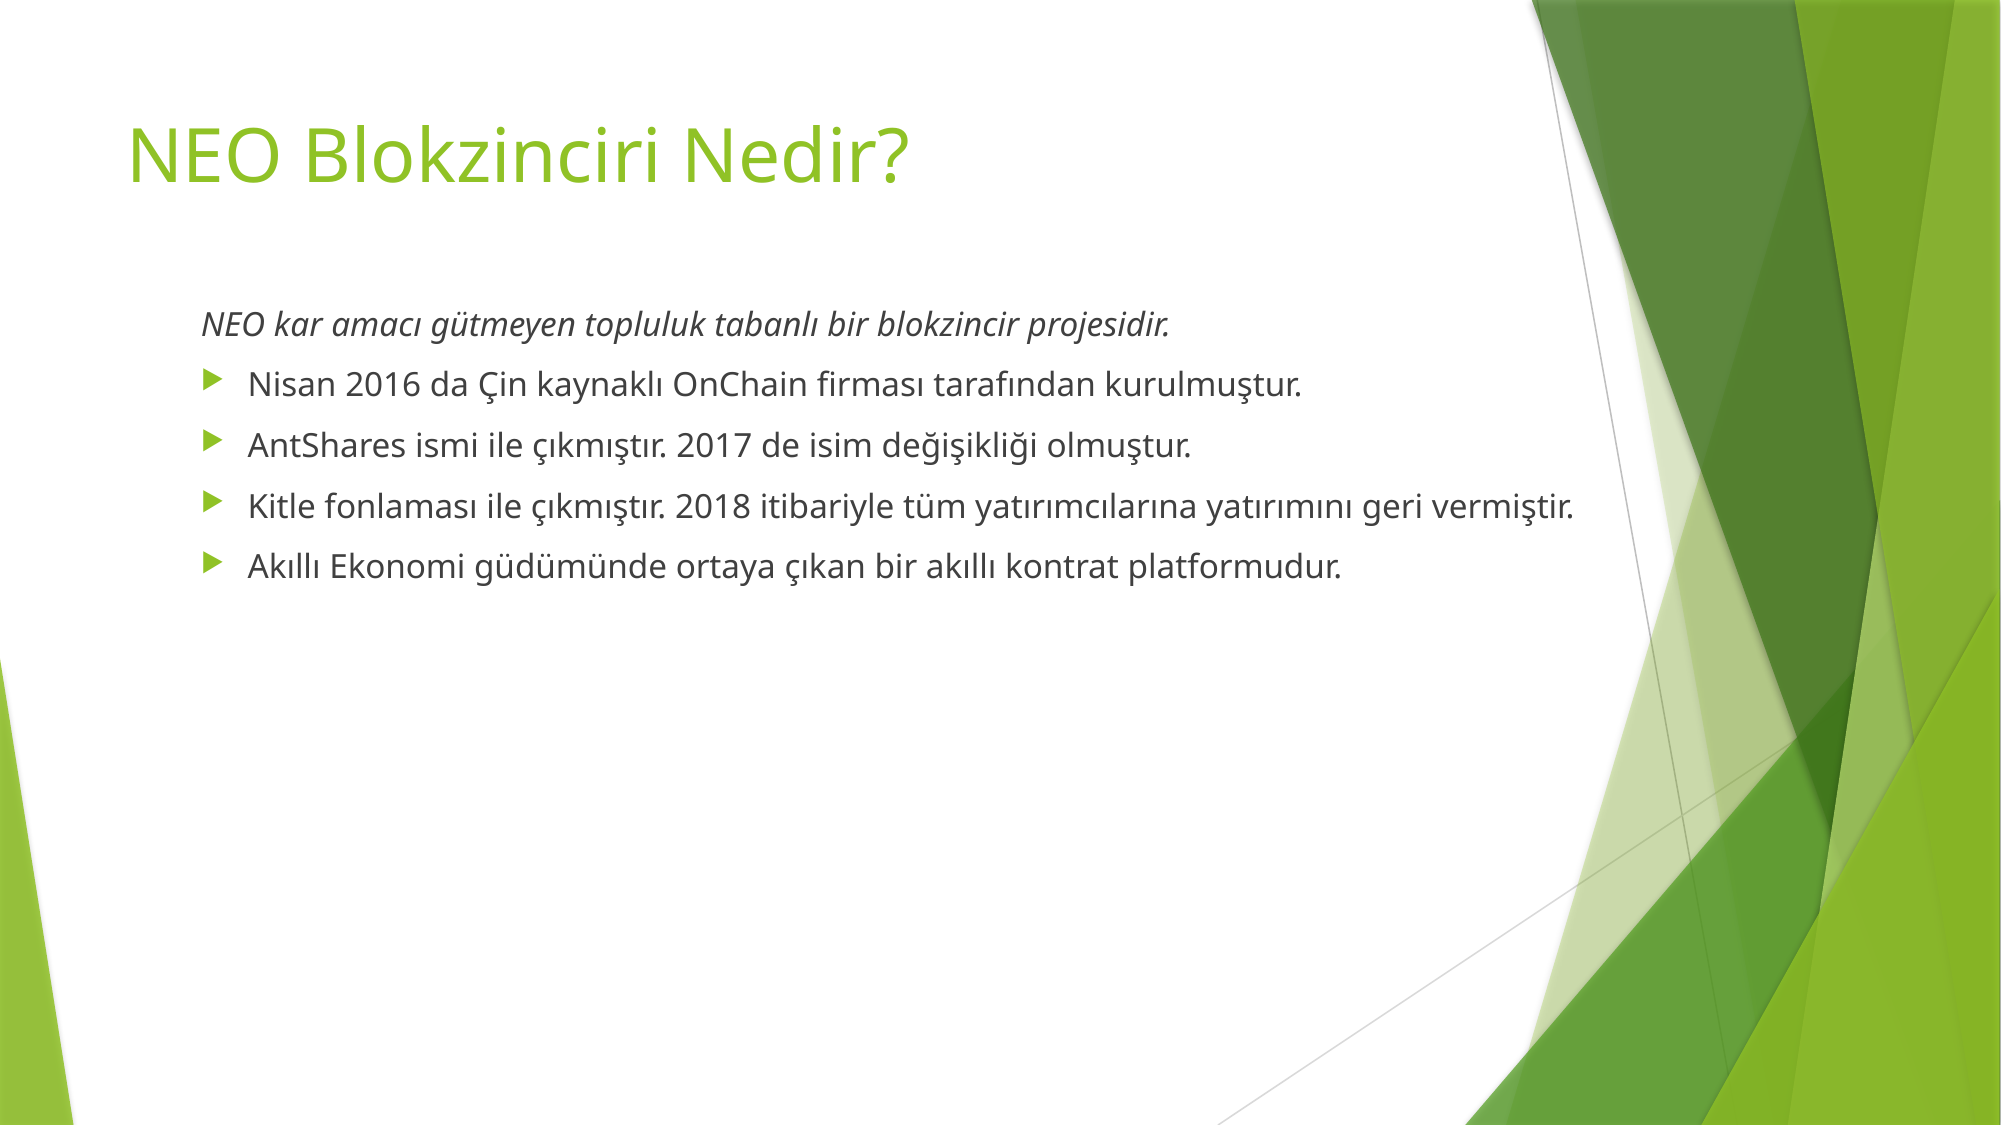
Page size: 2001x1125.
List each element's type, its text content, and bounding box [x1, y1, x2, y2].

title NEO Blokzinciri Nedir? [111, 99, 1522, 295]
text_box NEO kar amacı gütmeyen topluluk tabanlı bir blokzincir projesidir. Nisan 2016 da Çin kaynaklı OnChain firması tarafından kurulmuştur. AntShares ismi ile çıkmıştır. 2017 de isim değişikliği olmuştur. Kitle fonlaması ile çıkmıştır. 2018 itibariyle tüm yatırımcılarına yatırımını geri vermiştir. Akıllı Ekonomi güdümünde ortaya çıkan bir akıllı kontrat platformudur. [111, 295, 1771, 991]
